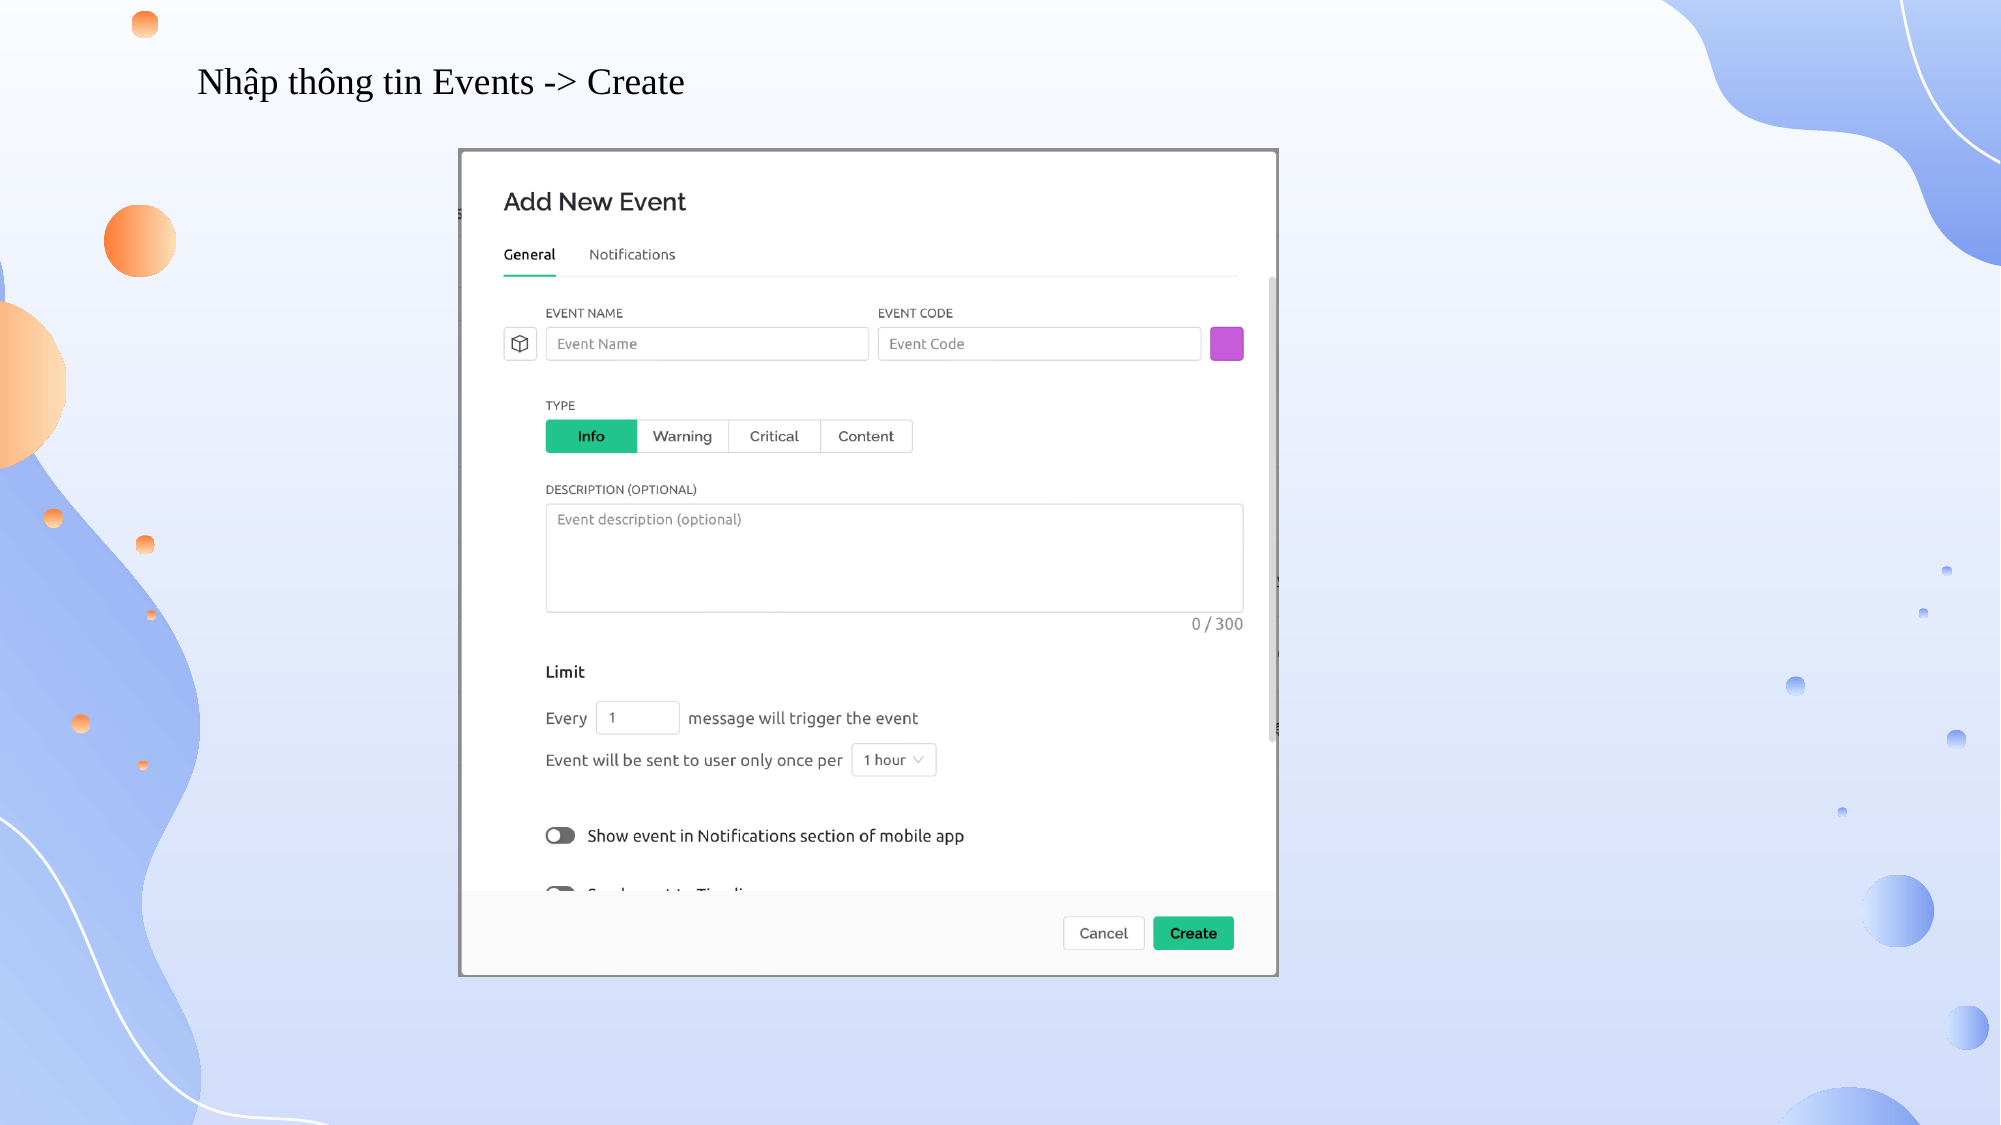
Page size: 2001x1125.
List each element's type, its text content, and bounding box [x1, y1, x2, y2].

text_box Nhập thông tin Events -> Create [182, 49, 1715, 110]
picture [458, 148, 1280, 977]
